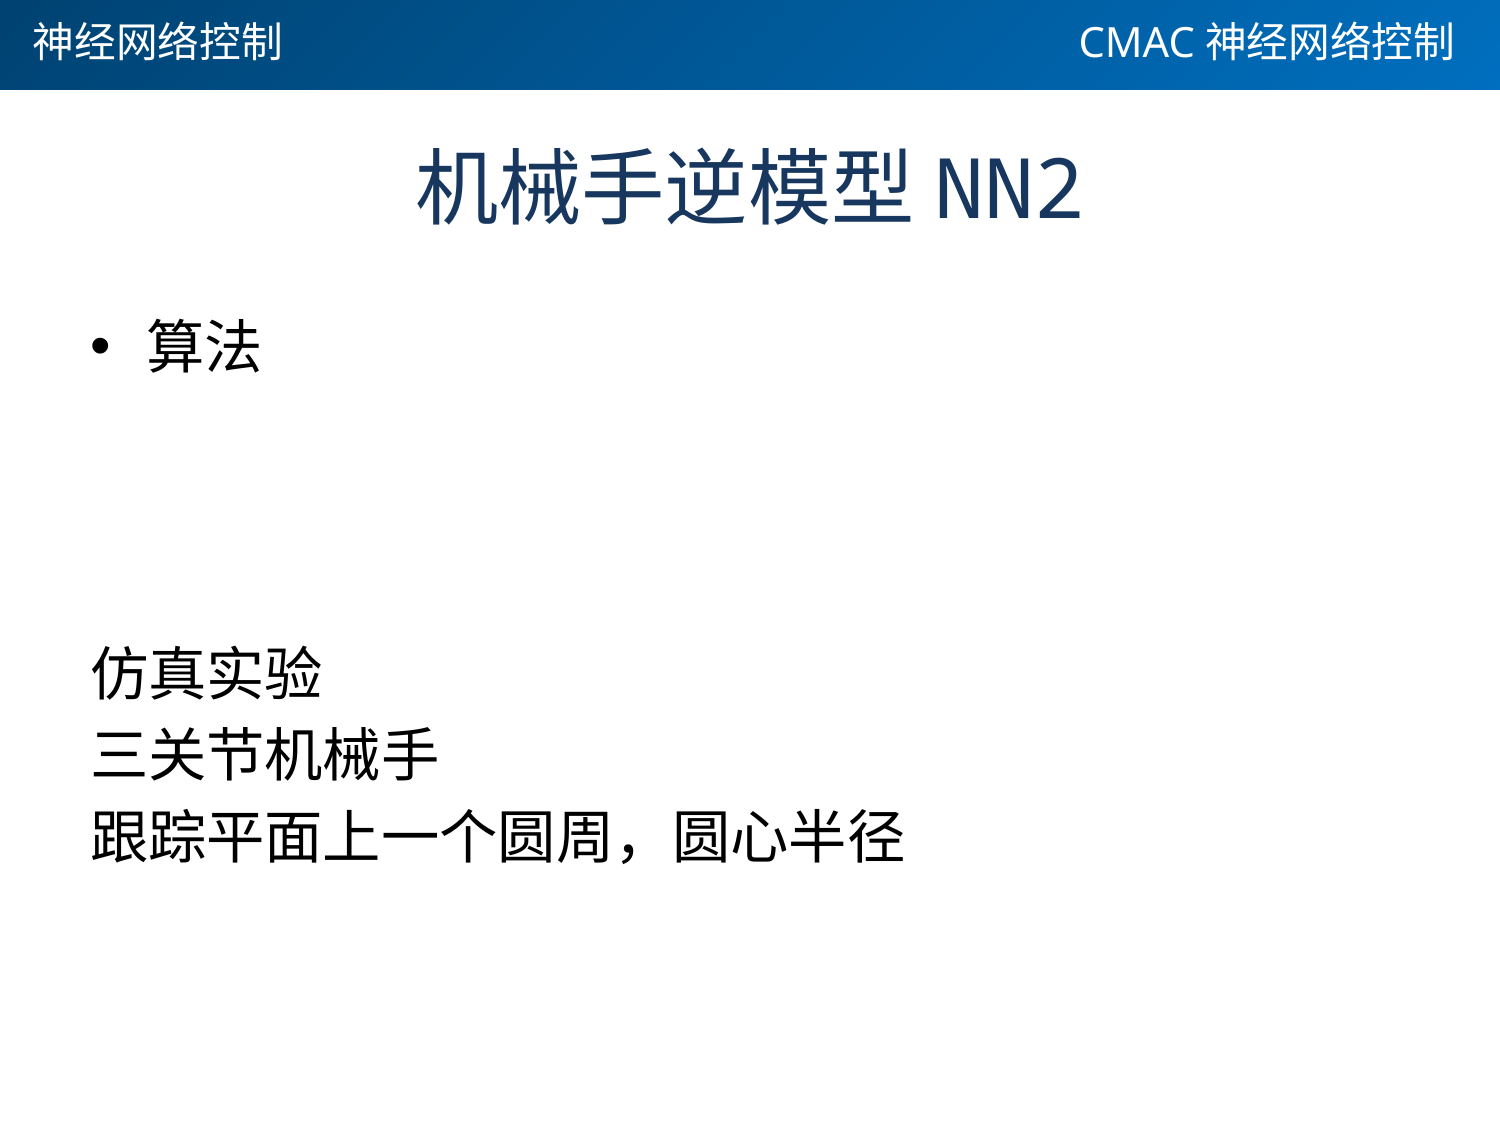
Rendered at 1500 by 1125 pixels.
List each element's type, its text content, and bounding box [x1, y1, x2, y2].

list CMAC神经网络控制 [938, 8, 1471, 80]
title 机械手逆模型NN2 [75, 91, 1425, 279]
list 神经网络控制 [17, 8, 561, 80]
